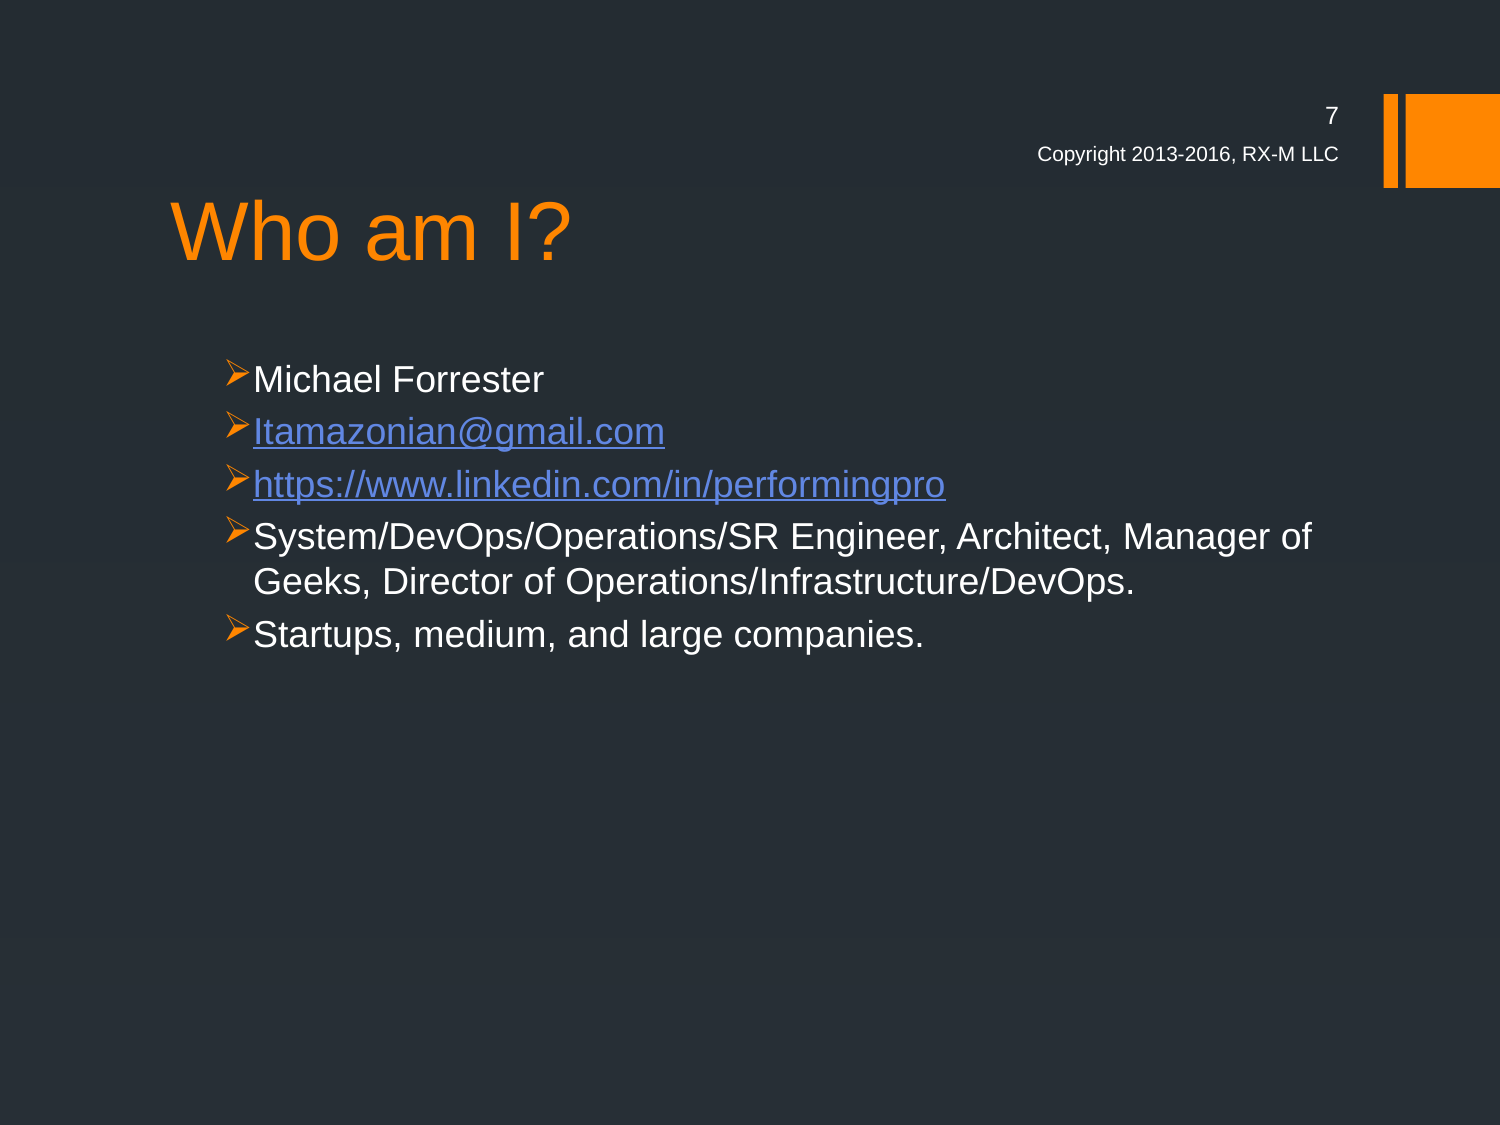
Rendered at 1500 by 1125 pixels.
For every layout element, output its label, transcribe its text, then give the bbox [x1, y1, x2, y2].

list Michael Forrester Itamazonian@gmail.com https://www.linkedin.com/in/performingpro System/DevOps/Operations/SR Engineer, Architect, Manager of Geeks, Director of Operations/Infrastructure/DevOps. Startups, medium, and large companies. [155, 289, 1350, 1035]
title Who am I? [155, 95, 1356, 285]
slide_number 7 [1199, 90, 1355, 140]
